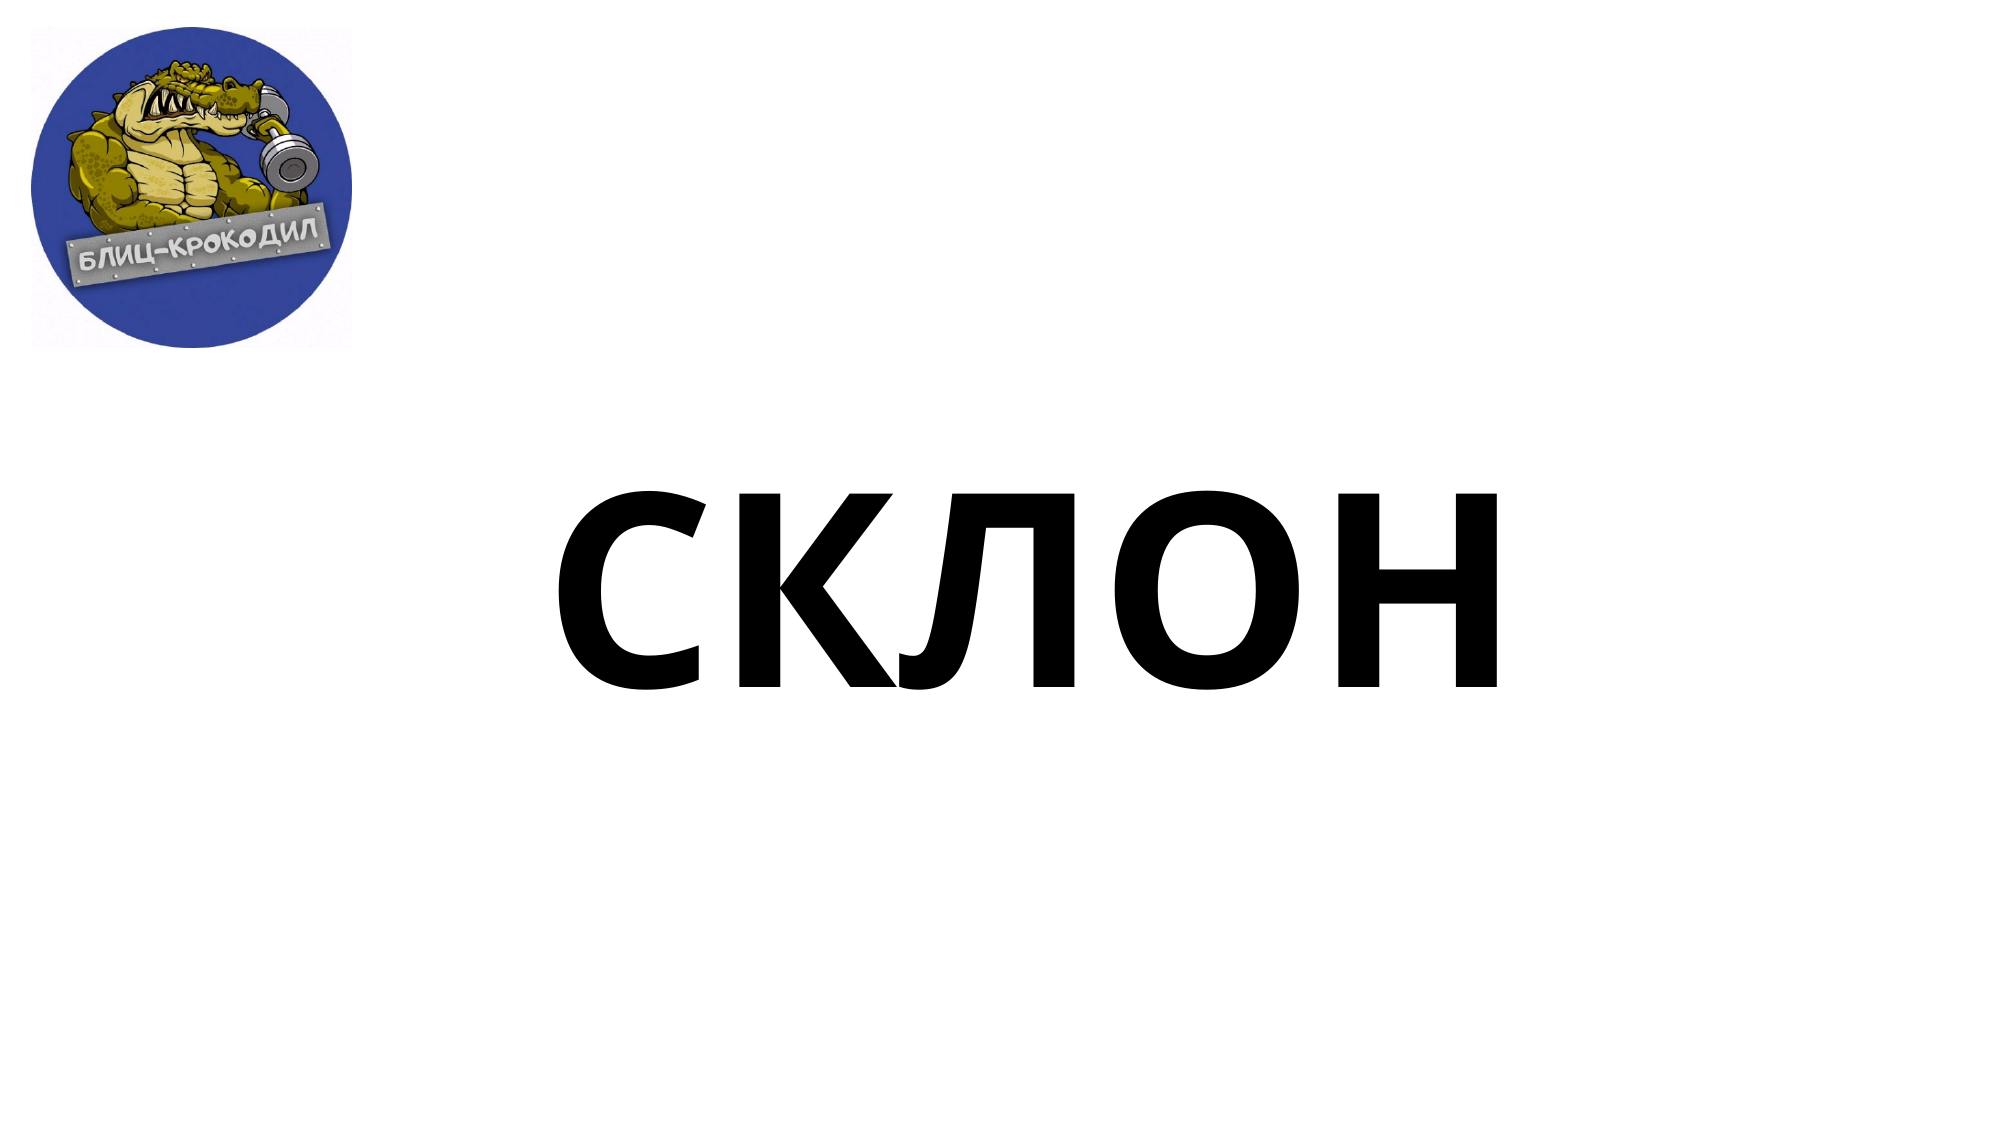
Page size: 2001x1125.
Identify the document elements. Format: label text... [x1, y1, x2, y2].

title СКЛОН [282, 361, 1783, 754]
picture [31, 27, 352, 348]
